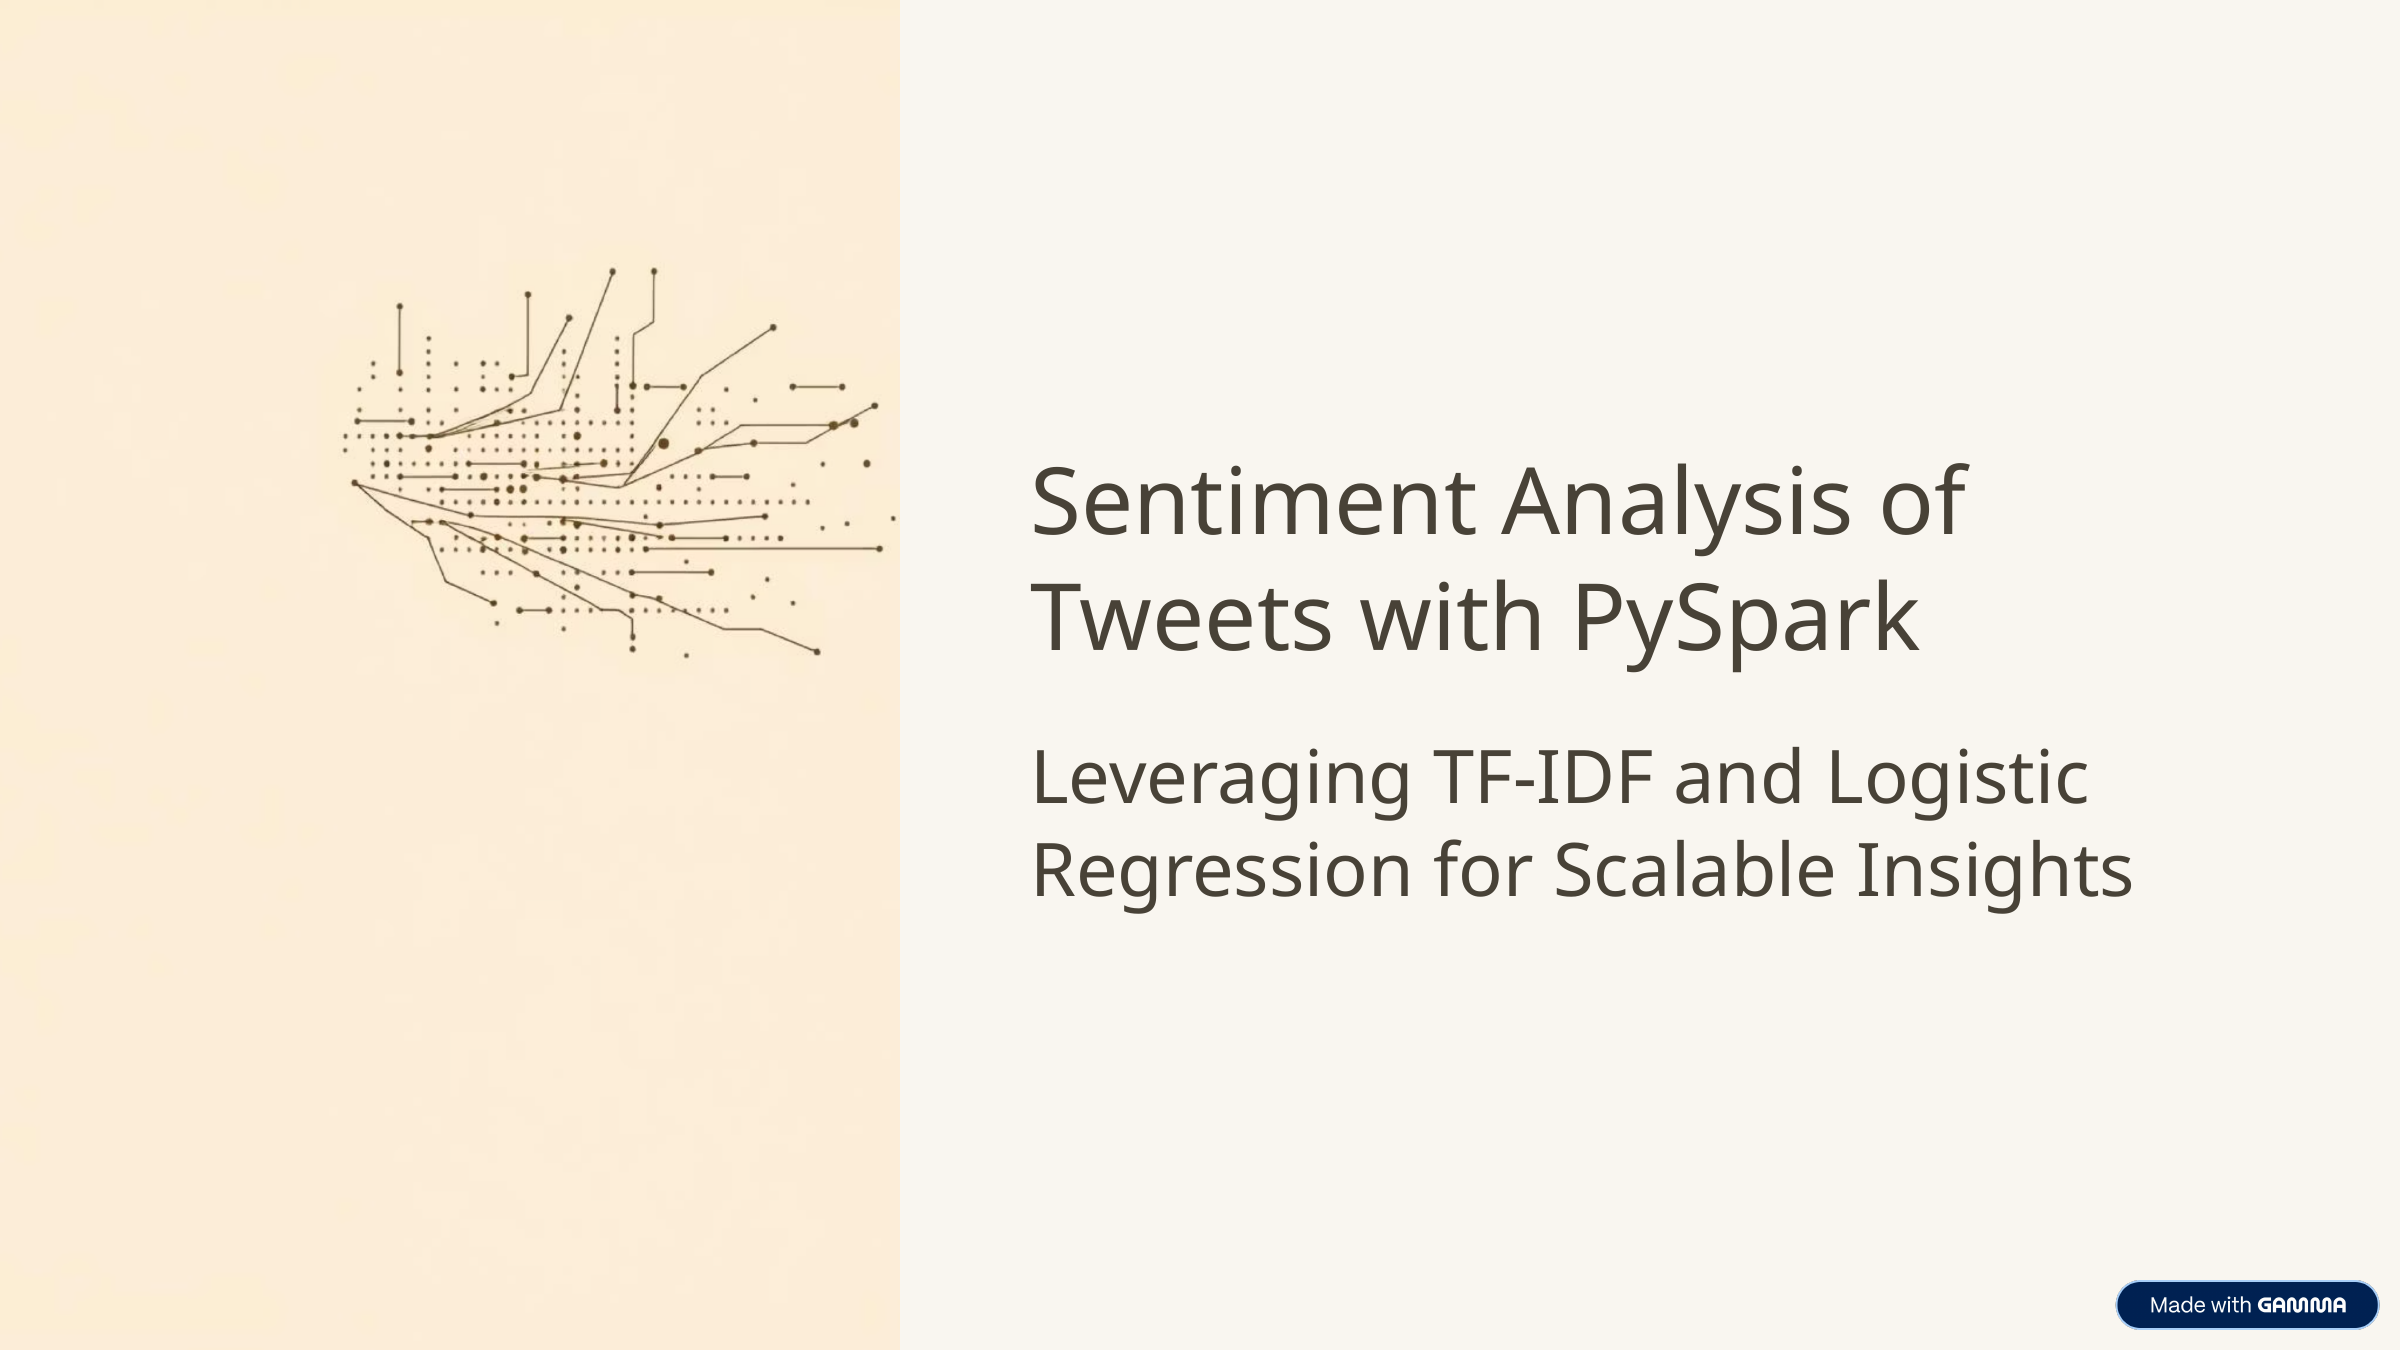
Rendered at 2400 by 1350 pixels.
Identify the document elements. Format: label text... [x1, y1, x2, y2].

picture [2106, 1271, 2389, 1339]
text_box Leveraging TF-IDF and Logistic Regression for Scalable Insights [1030, 726, 2270, 913]
picture [0, 0, 900, 1350]
text_box Sentiment Analysis of Tweets with PySpark [1030, 437, 2270, 671]
